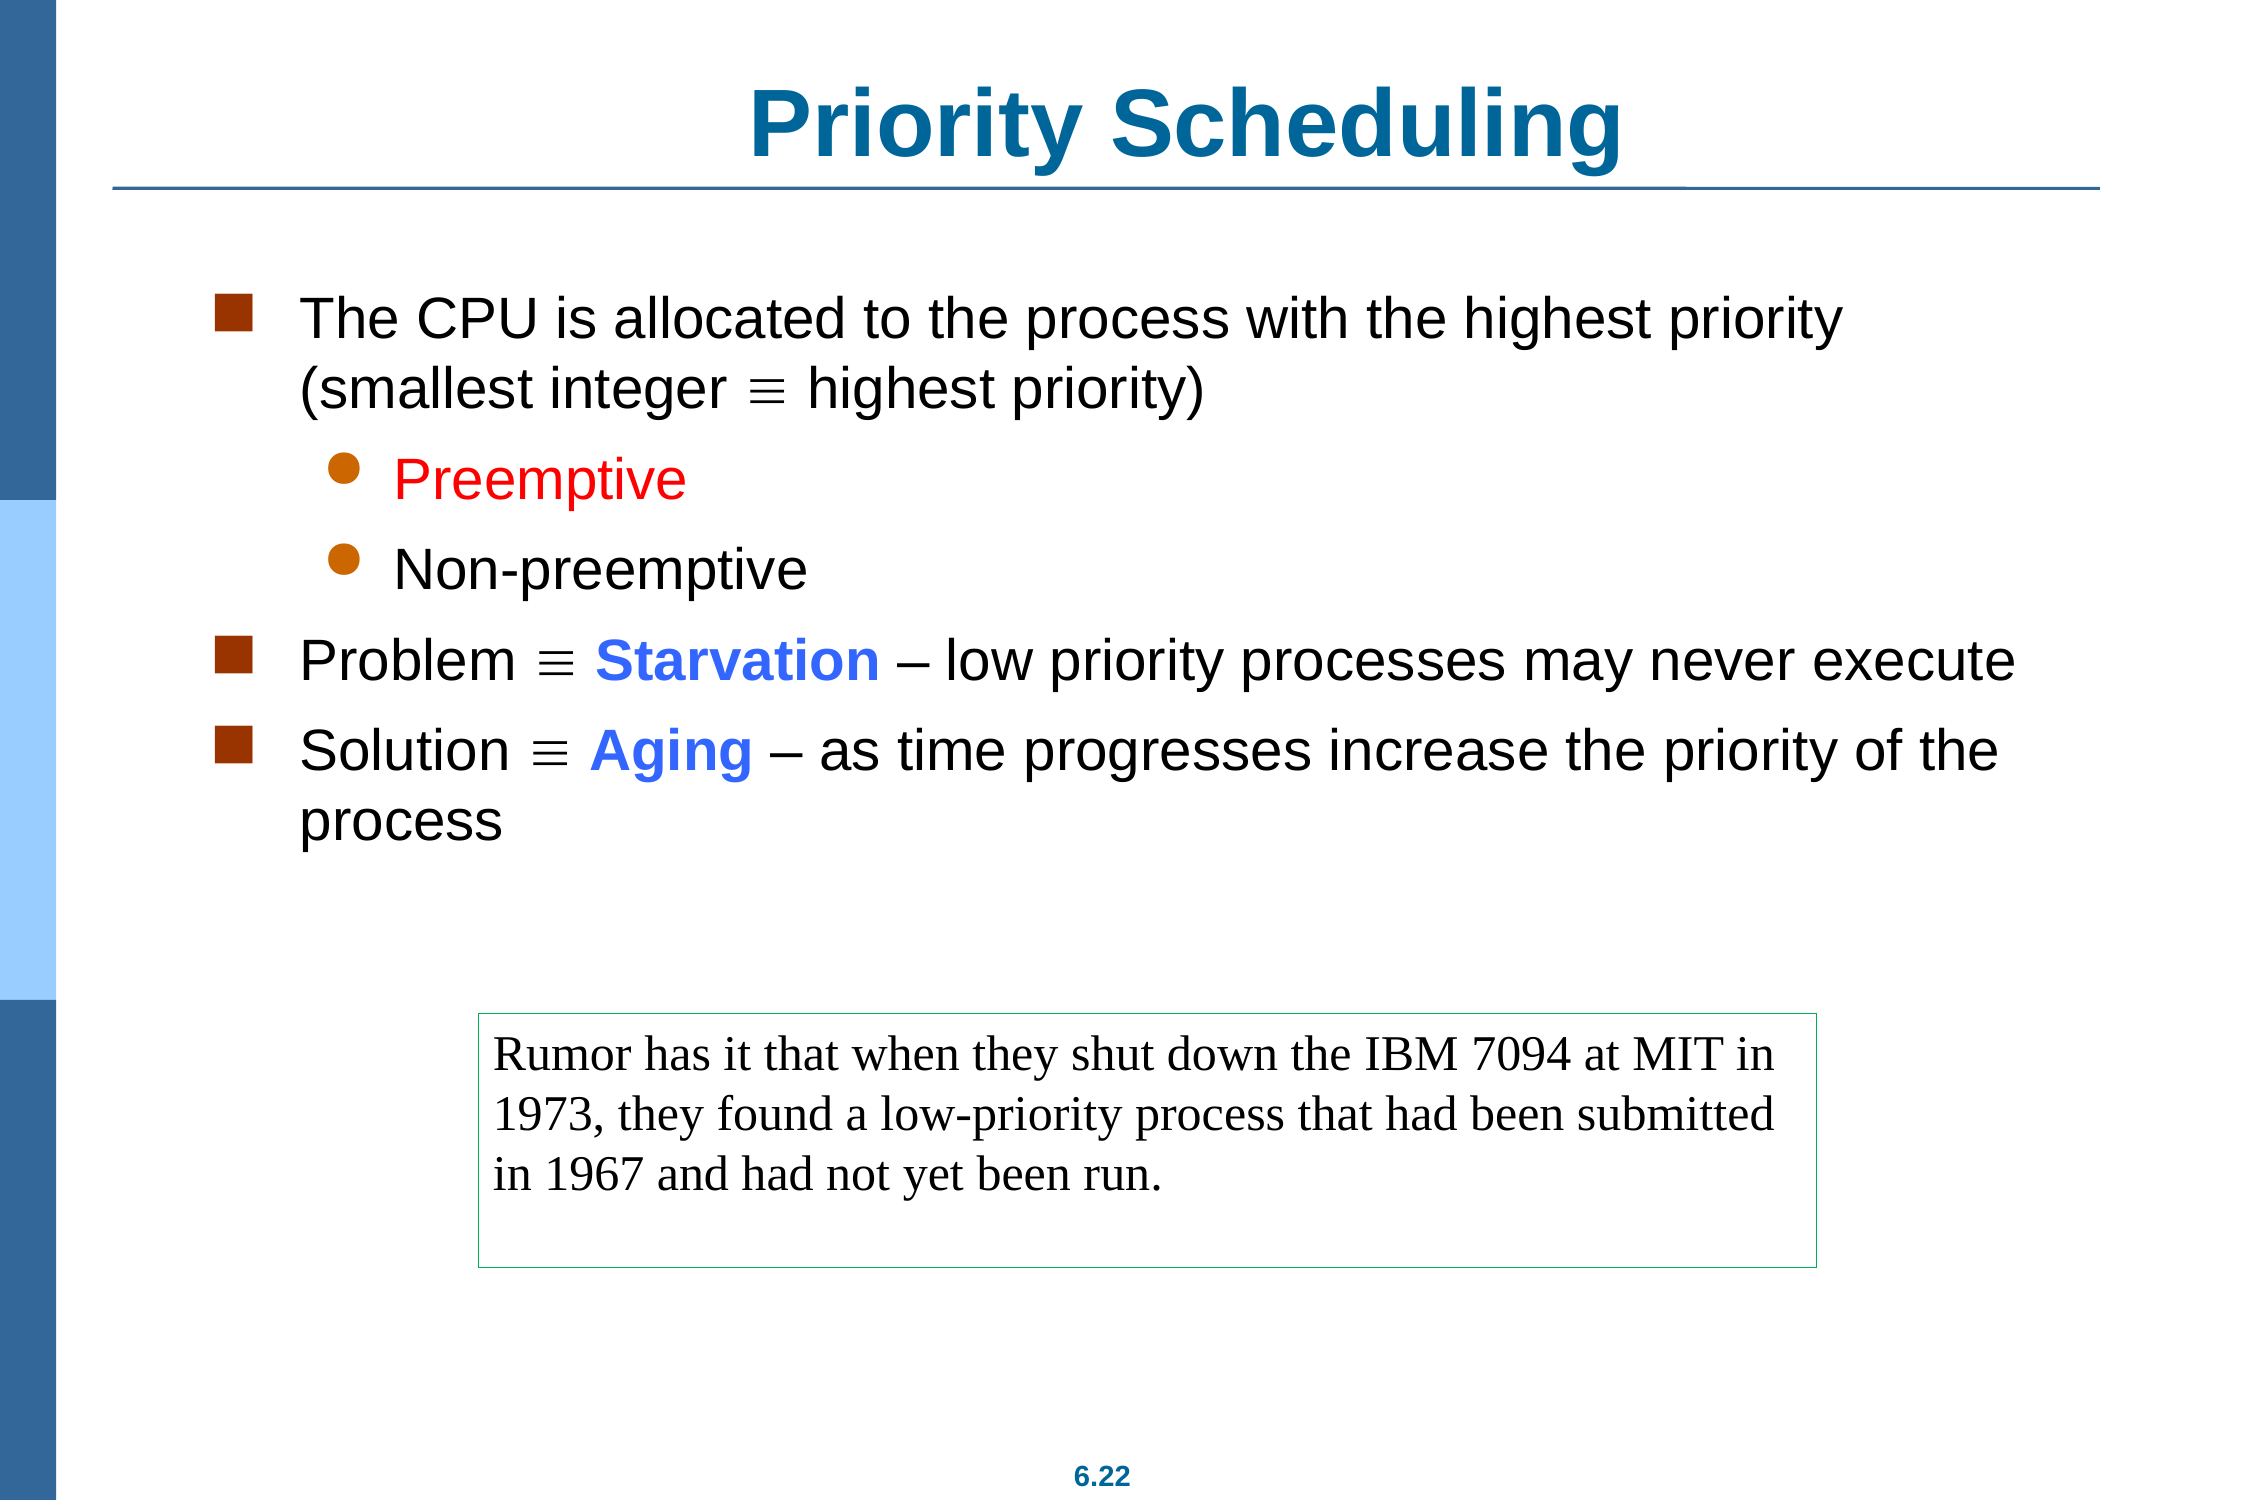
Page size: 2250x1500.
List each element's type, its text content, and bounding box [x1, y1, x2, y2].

list The CPU is allocated to the process with the highest priority (smallest integer  highest priority) Preemptive Non-preemptive Problem  Starvation – low priority processes may never execute Solution  Aging – as time progresses increase the priority of the process [198, 269, 2097, 930]
title Priority Scheduling [237, 60, 2138, 187]
text_box Rumor has it that when they shut down the IBM 7094 at MIT in 1973, they found a low-priority process that had been submitted in 1967 and had not yet been run. [478, 1013, 1817, 1268]
